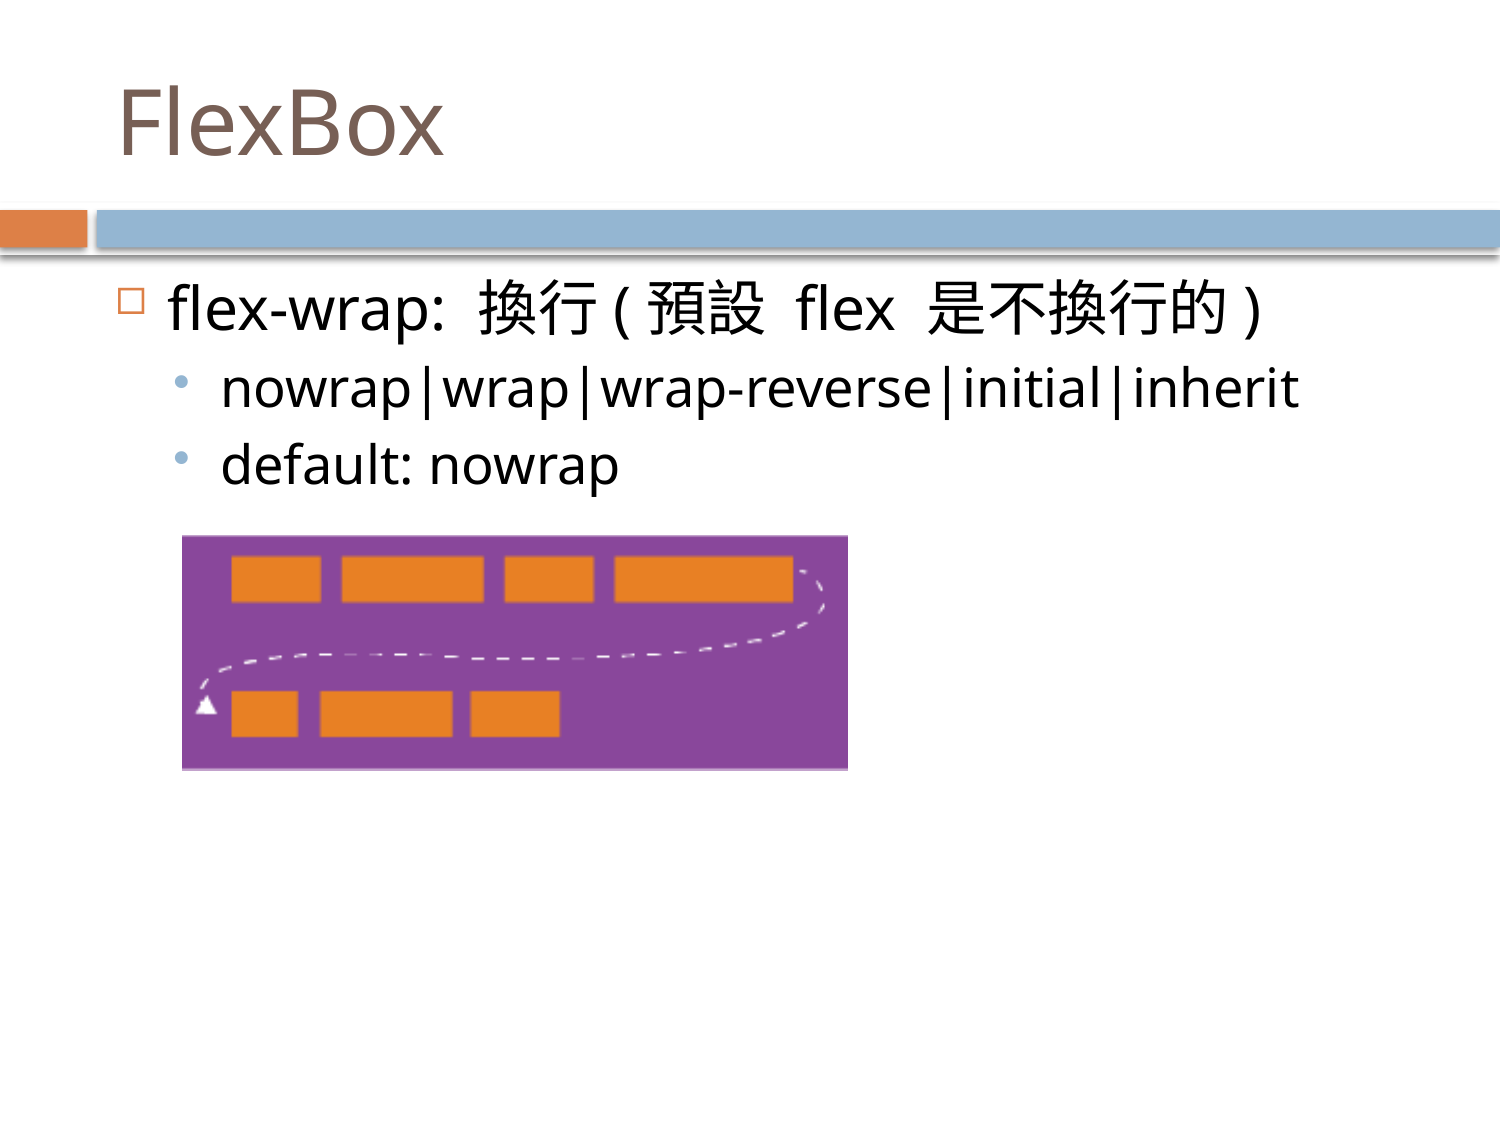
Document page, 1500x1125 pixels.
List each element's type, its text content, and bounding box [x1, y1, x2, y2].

picture [182, 534, 848, 771]
title FlexBox [100, 37, 1438, 200]
list flex-wrap: 換行(預設 flex 是不換行的) nowrap|wrap|wrap-reverse|initial|inherit default: nowrap [100, 262, 1438, 1000]
